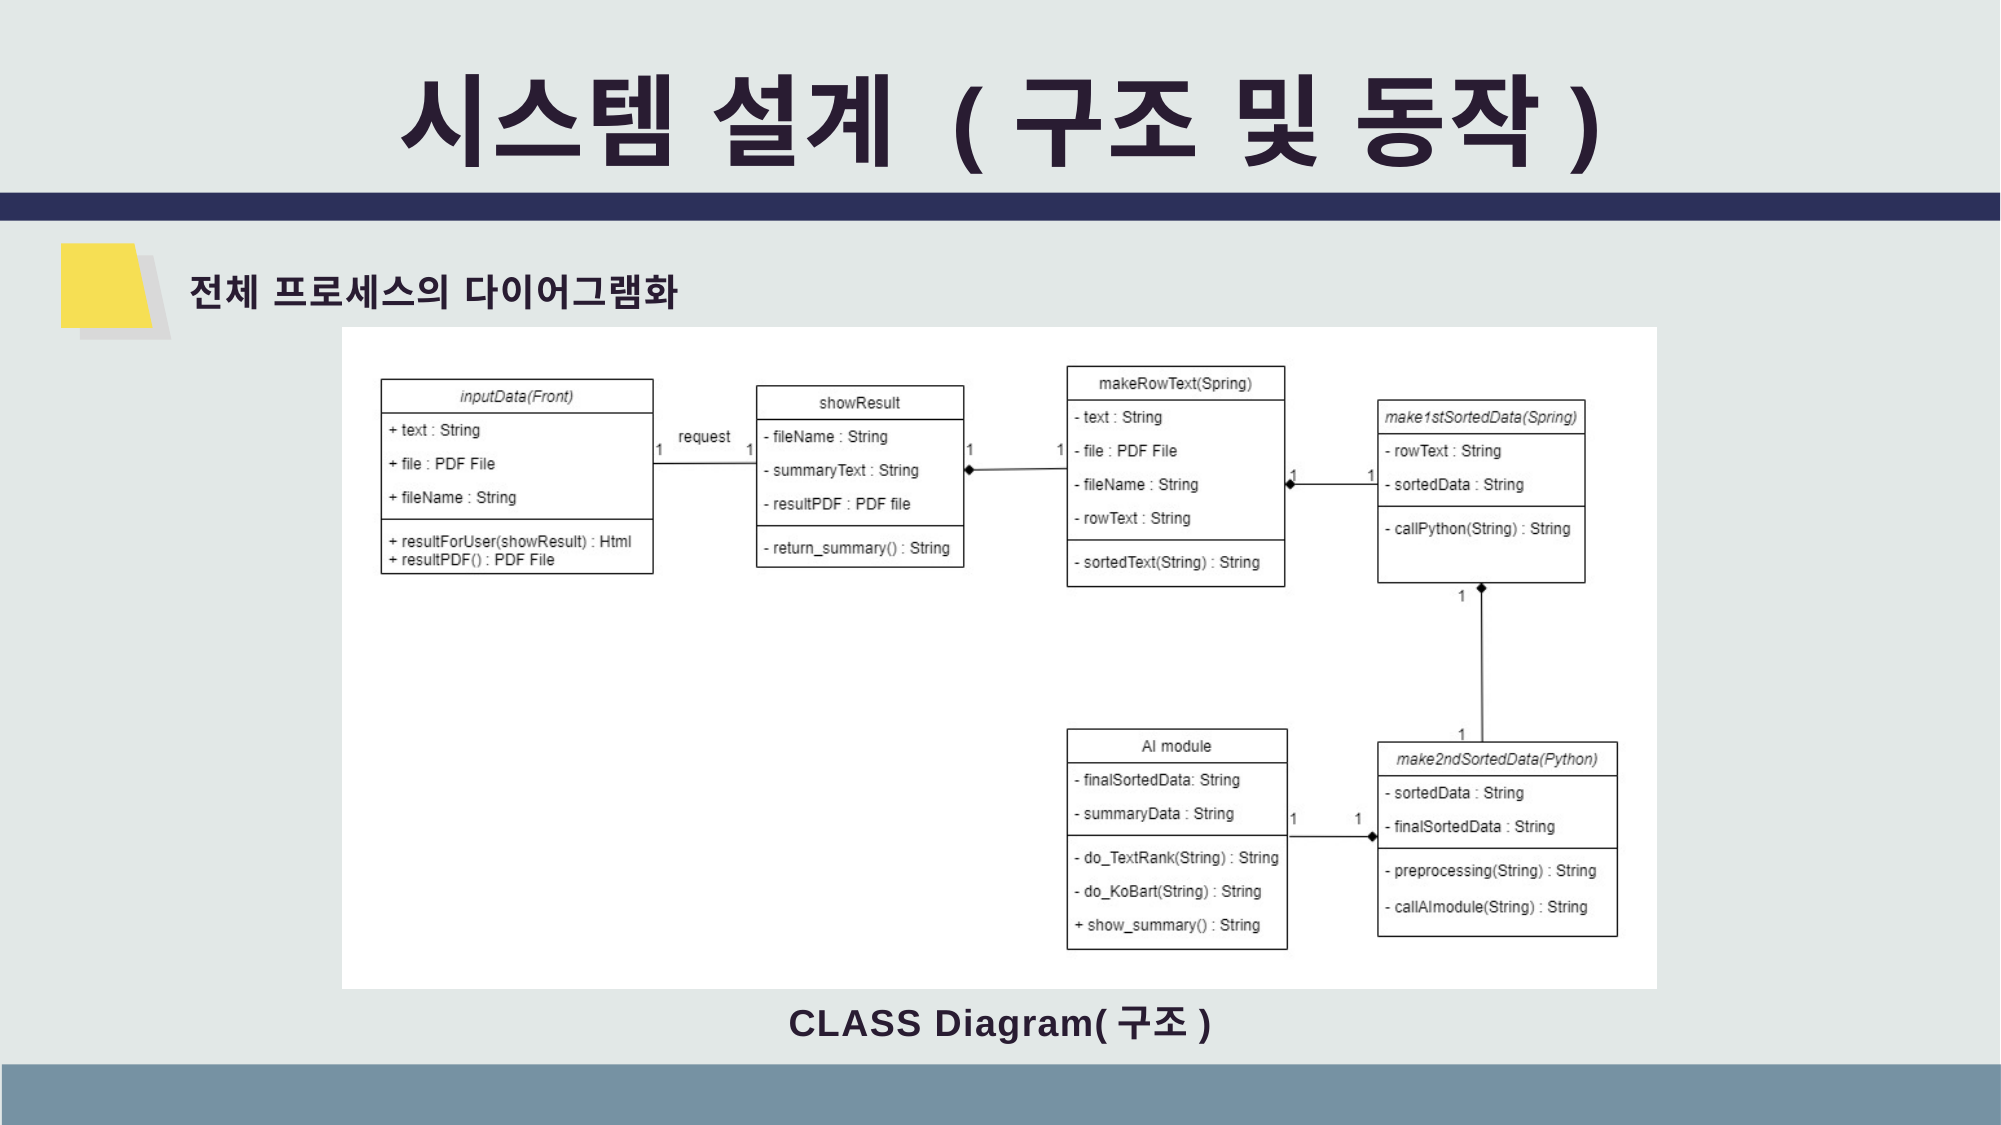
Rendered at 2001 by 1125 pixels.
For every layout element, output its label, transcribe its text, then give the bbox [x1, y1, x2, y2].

picture [342, 327, 1658, 989]
list 전체 프로세스의 다이어그램화 [171, 245, 832, 359]
text_box CLASS Diagram(구조) [670, 989, 1330, 1089]
text_box [78, 254, 171, 341]
title 시스템 설계 (구조 및 동작) [125, 2, 1875, 220]
text_box [60, 242, 154, 329]
